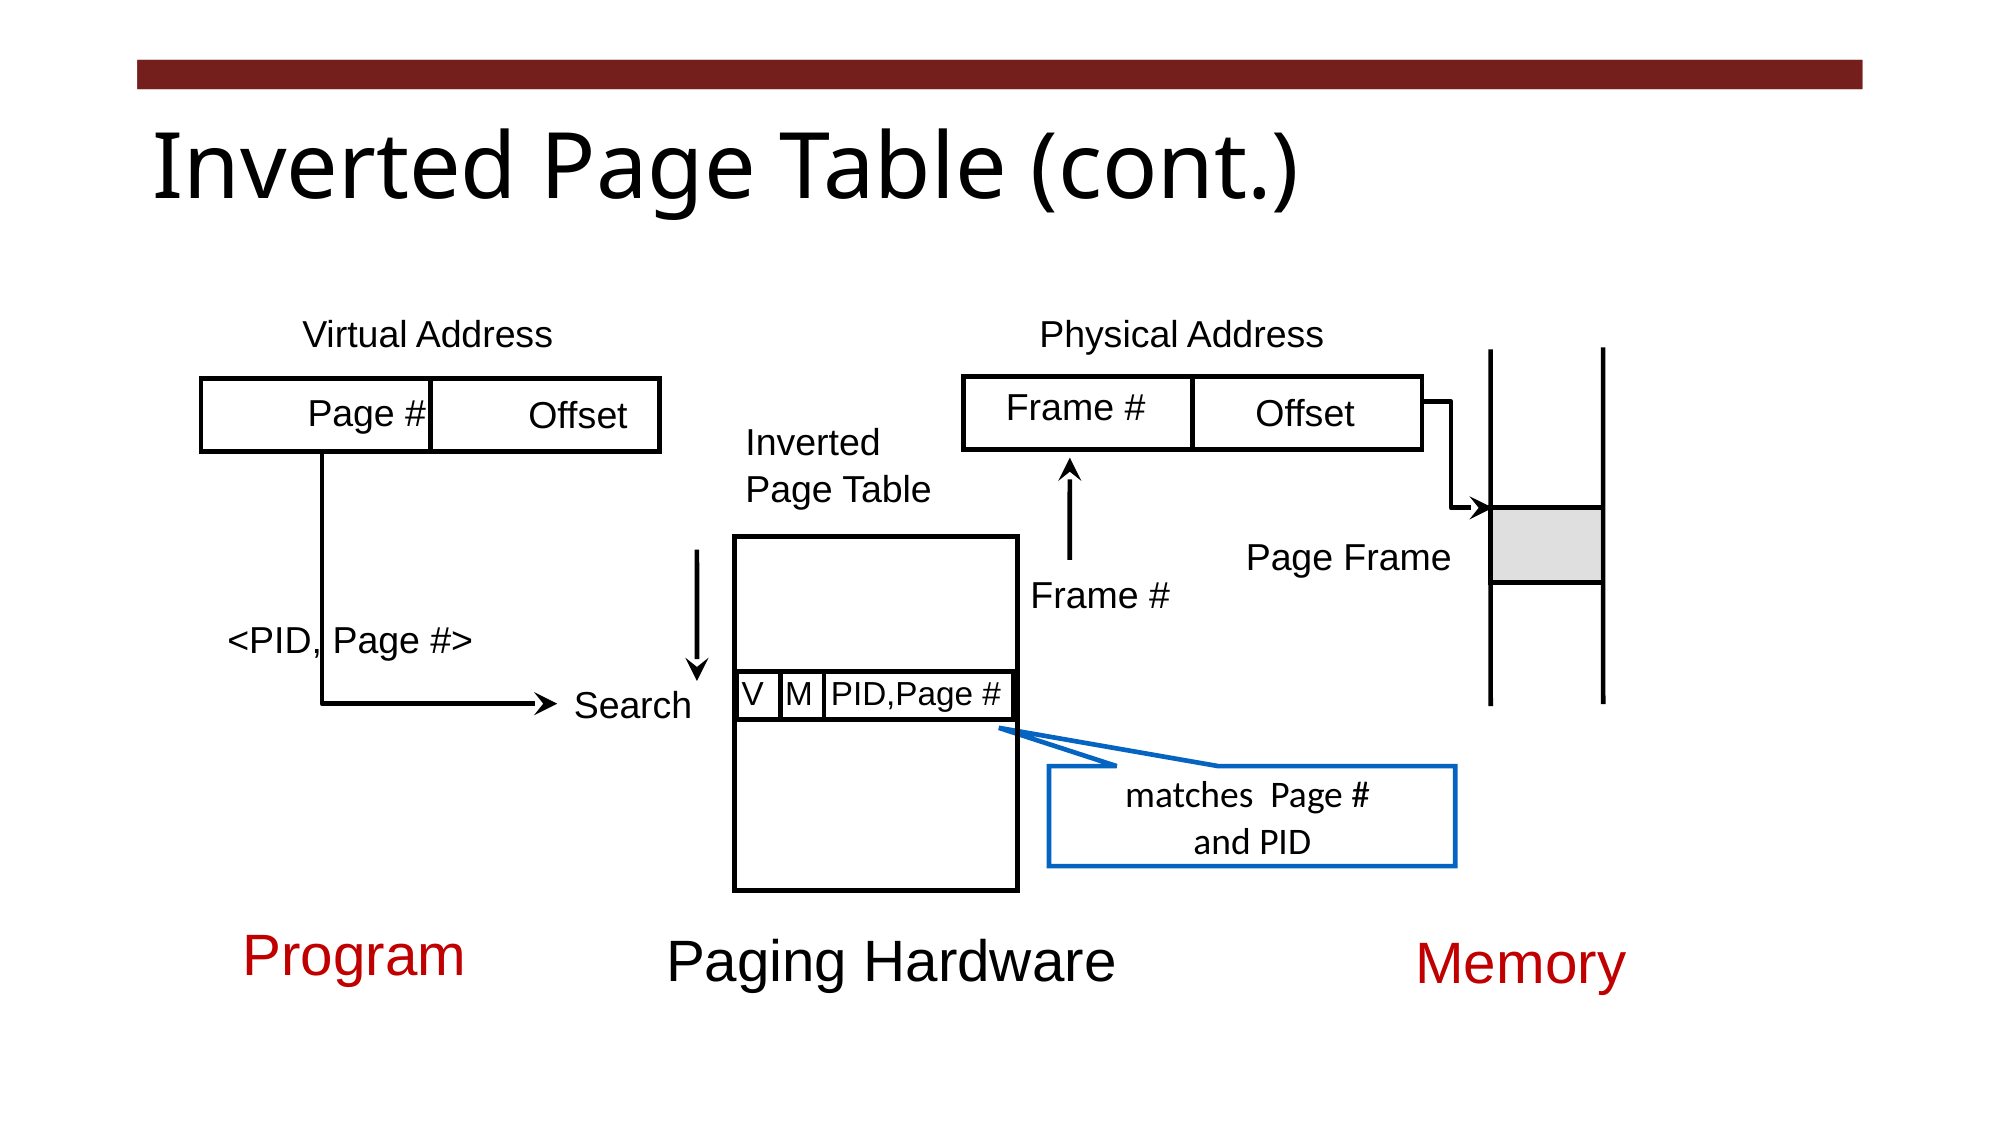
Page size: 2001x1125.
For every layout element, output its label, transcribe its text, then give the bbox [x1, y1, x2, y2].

text_box [686, 660, 708, 681]
text_box Memory [1415, 925, 1627, 996]
text_box [823, 671, 1014, 720]
text_box [1422, 401, 1490, 519]
text_box Frame # [1030, 571, 1171, 617]
text_box [321, 451, 558, 714]
text_box V [741, 672, 764, 713]
text_box [1059, 457, 1081, 479]
text_box [780, 671, 823, 720]
text_box Page Frame [1245, 532, 1452, 578]
text_box PID,Page # [830, 672, 1002, 713]
text_box <PID, Page #> [227, 616, 474, 662]
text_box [963, 376, 1422, 450]
text_box Virtual Address [302, 309, 554, 355]
title Inverted Page Table (cont.) [137, 59, 1863, 278]
text_box [734, 536, 1018, 891]
text_box [736, 671, 780, 720]
text_box M [785, 672, 814, 713]
text_box Physical Address [1039, 309, 1325, 355]
text_box [1490, 507, 1604, 583]
text_box Paging Hardware [666, 923, 1118, 994]
text_box Program [242, 916, 467, 987]
text_box [201, 378, 430, 452]
text_box Inverted Page Table [745, 418, 932, 511]
text_box Search [573, 681, 693, 727]
text_box matches Page # and PID [1018, 731, 1456, 867]
text_box Page # [307, 388, 427, 435]
text_box [430, 378, 660, 452]
text_box Offset [528, 391, 629, 437]
